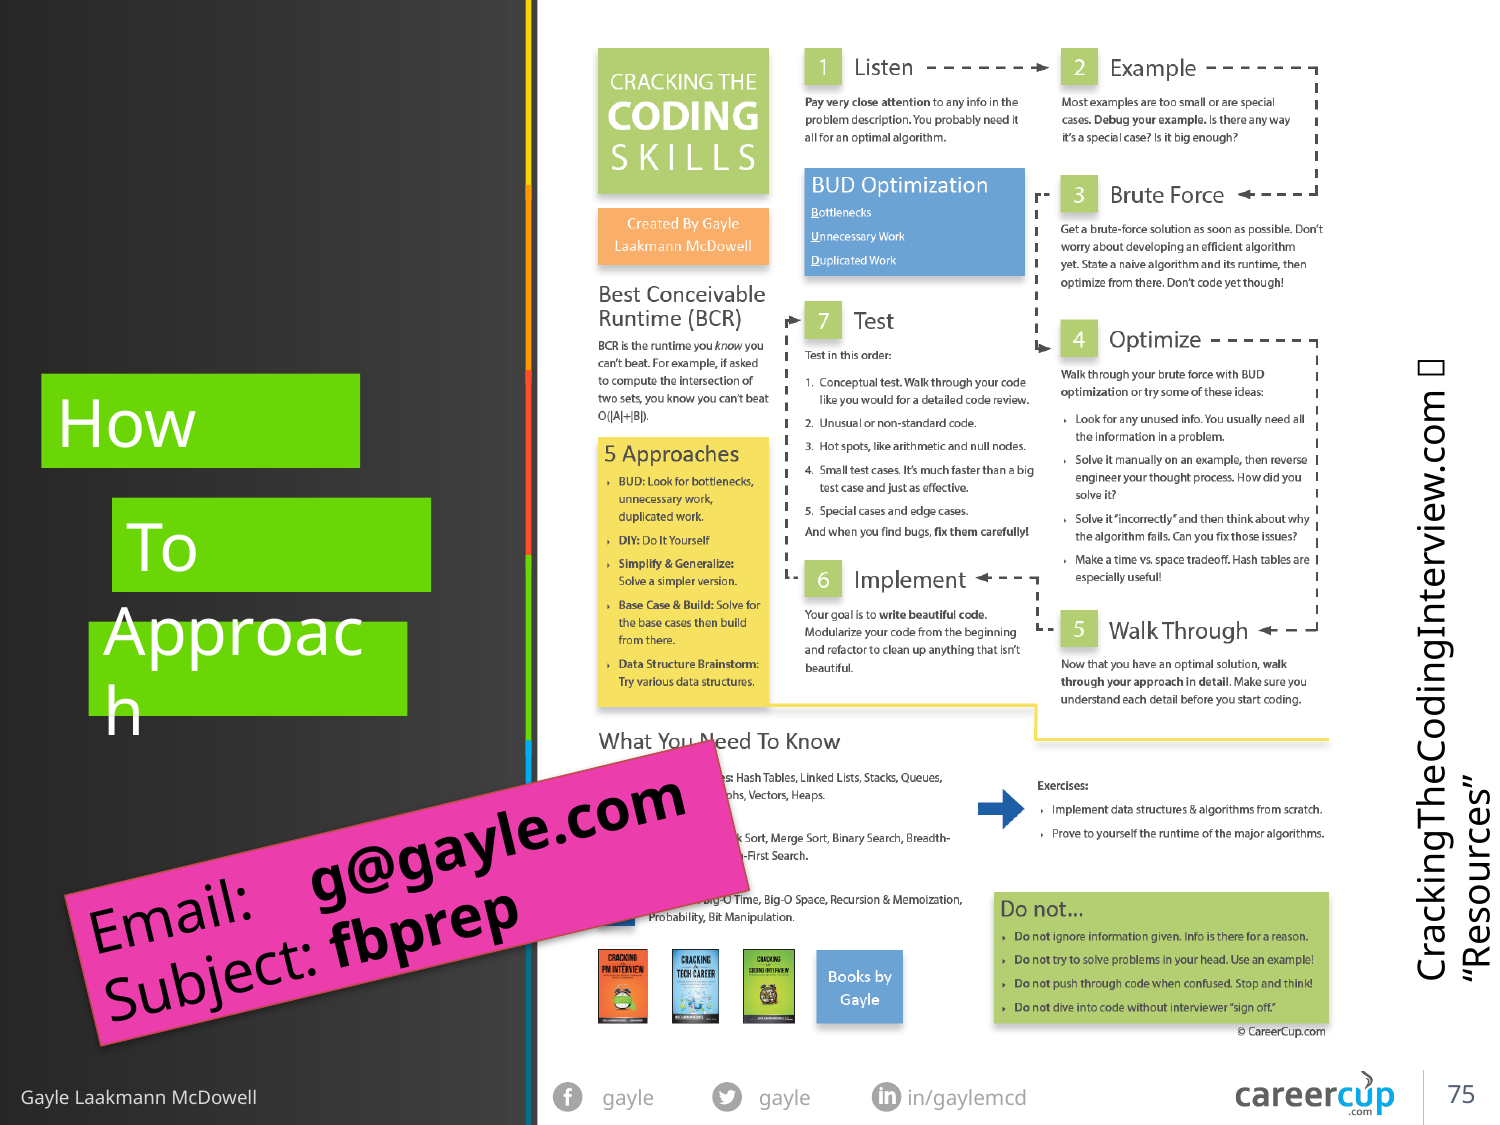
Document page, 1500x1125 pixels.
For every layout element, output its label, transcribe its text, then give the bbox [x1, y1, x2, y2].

list How [41, 373, 361, 468]
list To [112, 497, 432, 592]
picture [548, 0, 1396, 1117]
list Approach [88, 621, 408, 716]
text_box CrackingTheCodingInterview.com  “Resources” [1399, 125, 1500, 998]
text_box Email: g@gayle.com Subject: fbprep [64, 779, 543, 1047]
